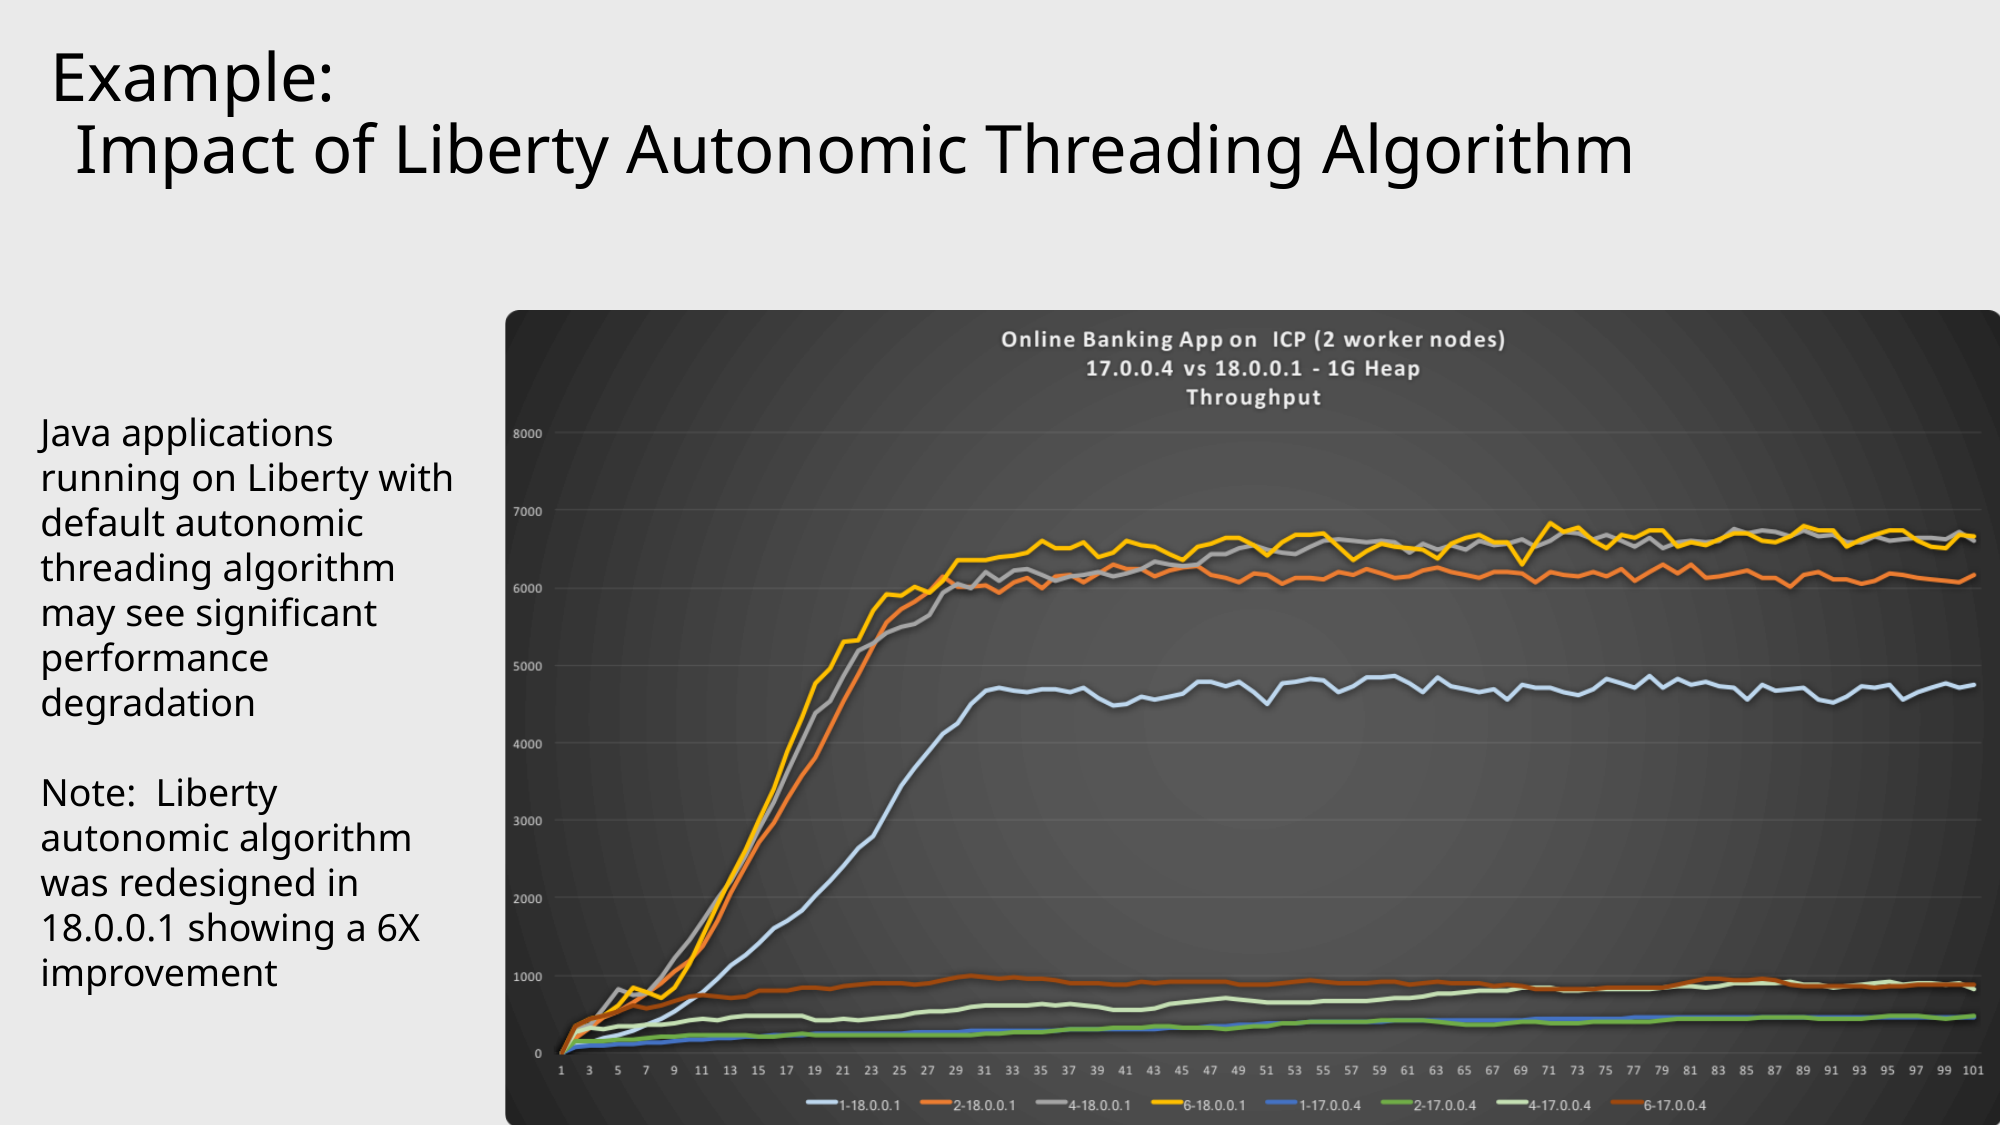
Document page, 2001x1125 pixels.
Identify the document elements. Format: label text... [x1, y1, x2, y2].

picture [505, 310, 2000, 1125]
title Example: Impact of Liberty Autonomic Threading Algorithm [50, 43, 1807, 1033]
text_box Java applications running on Liberty with default autonomic threading algorithm may see significant performance degradation Note: Liberty autonomic algorithm was redesigned in 18.0.0.1 showing a 6X improvement [25, 371, 480, 1031]
